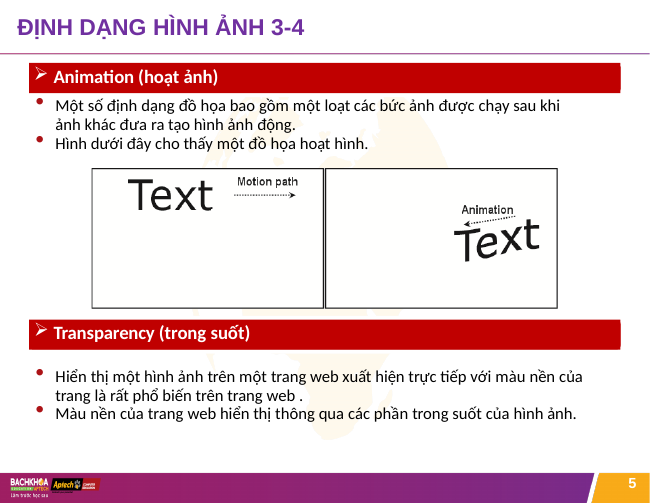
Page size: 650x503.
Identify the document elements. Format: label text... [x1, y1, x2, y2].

text_box [29, 62, 621, 94]
text_box [360, 0, 612, 61]
text_box Animation (hoạt ảnh) Một số định dạng đồ họa bao gồm một loạt các bức ảnh được chạy sau khi ảnh khác đưa ra tạo hình ảnh động. Hình dưới đây cho thấy một đồ họa hoạt hình. [33, 63, 568, 153]
text_box Transparency (trong suốt) Hiển thị một hình ảnh trên một trang web xuất hiện trực tiếp với màu nền của trang là rất phổ biến trên trang web . Màu nền của trang web hiển thị thông qua các phần trong suốt của hình ảnh. [33, 311, 589, 424]
text_box [29, 319, 33, 350]
text_box [6, 0, 16, 61]
text_box [589, 319, 621, 350]
text_box [91, 168, 558, 309]
title ĐỊNH DẠNG HÌNH ẢNH 3-4 [16, 0, 360, 68]
picture [0, 0, 650, 503]
slide_number 5 [617, 340, 646, 503]
